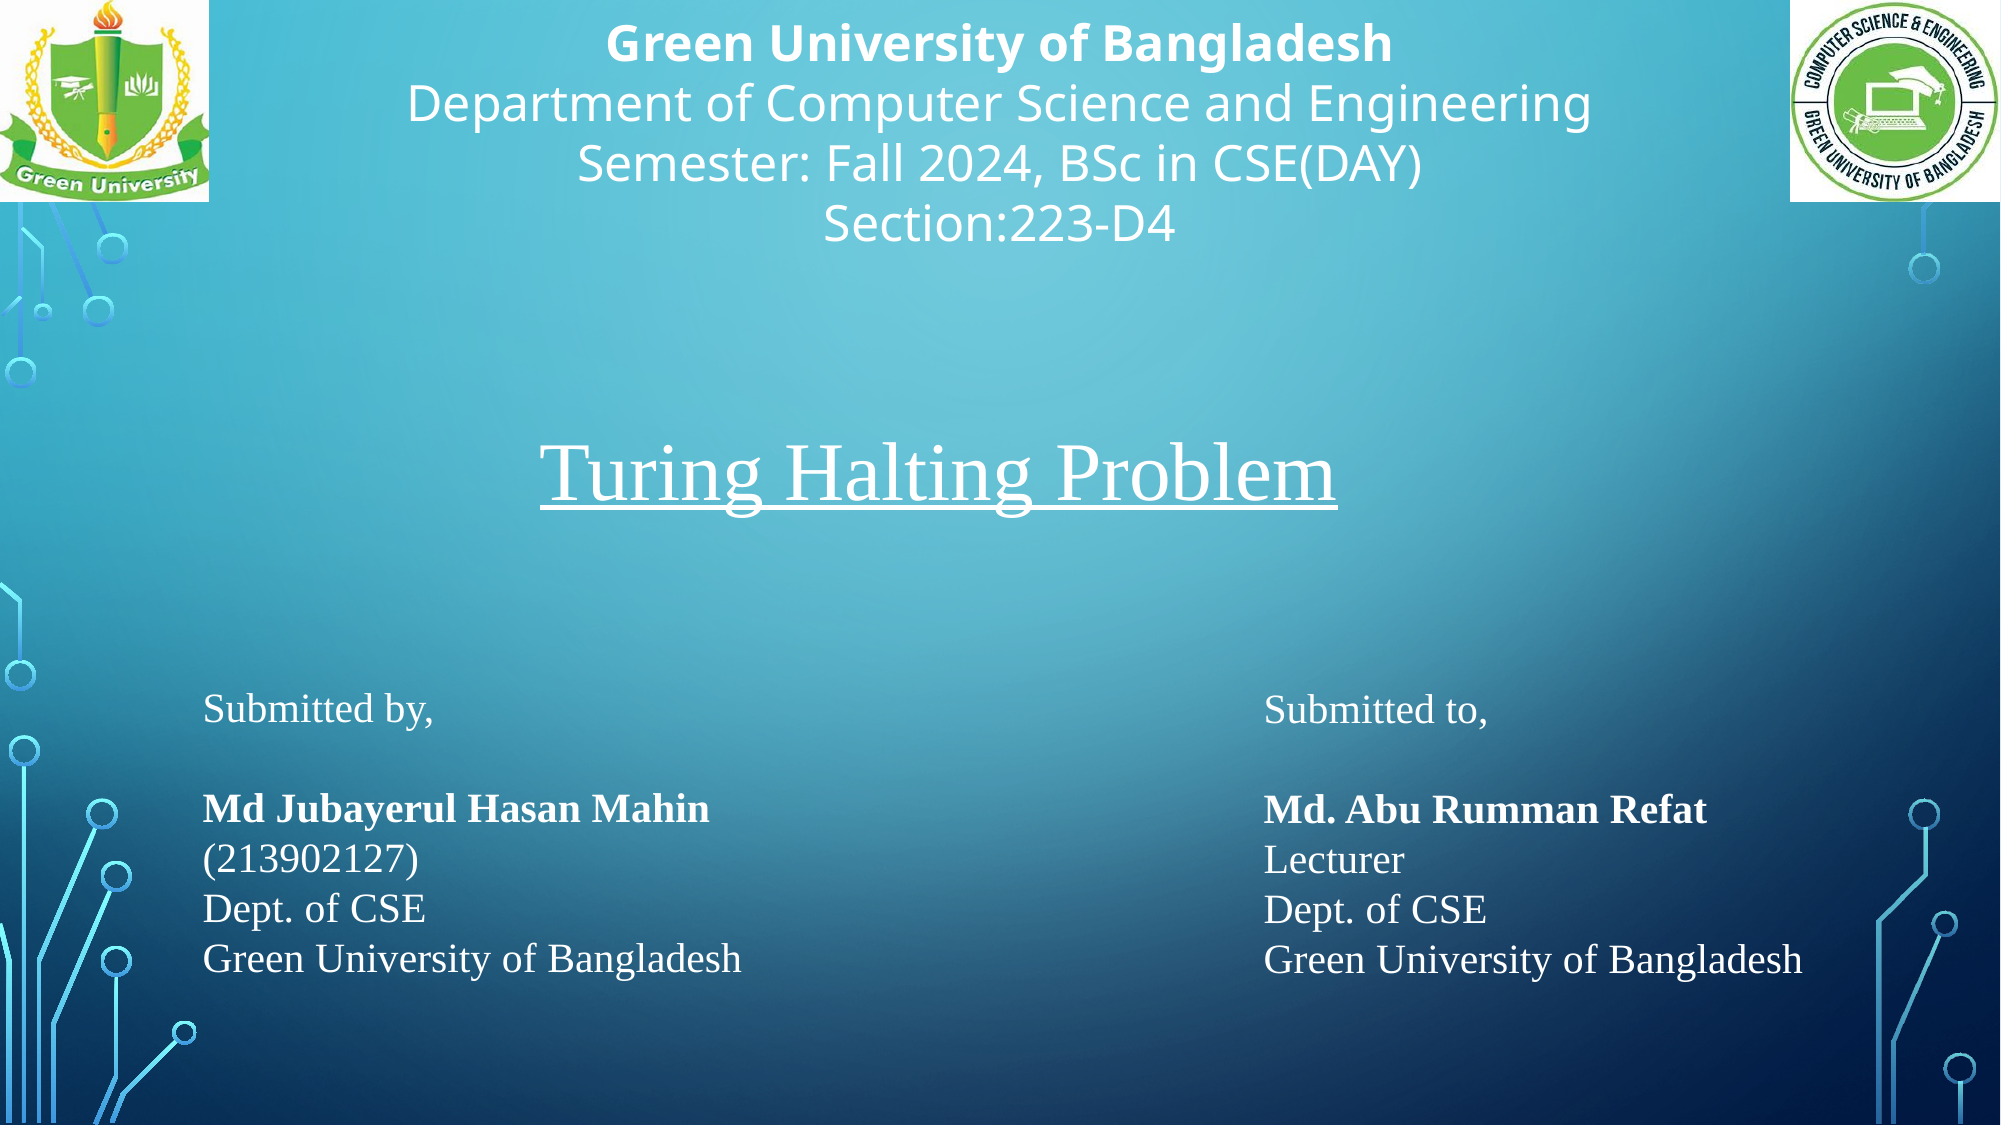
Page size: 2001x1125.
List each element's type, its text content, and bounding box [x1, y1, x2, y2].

text_box [0, 0, 209, 202]
text_box Submitted by, Md Jubayerul Hasan Mahin (213902127) Dept. of CSE Green University of Bangladesh [187, 673, 939, 1088]
text_box Green University of Bangladesh Department of Computer Science and Engineering Semester: Fall 2024, BSc in CSE(DAY) Section:223-D4 [335, 3, 1665, 259]
text_box Turing Halting Problem [504, 409, 1374, 525]
text_box Submitted to, Md. Abu Rumman Refat Lecturer Dept. of CSE Green University of Bangladesh [1248, 674, 2000, 990]
picture [1789, 0, 2000, 202]
